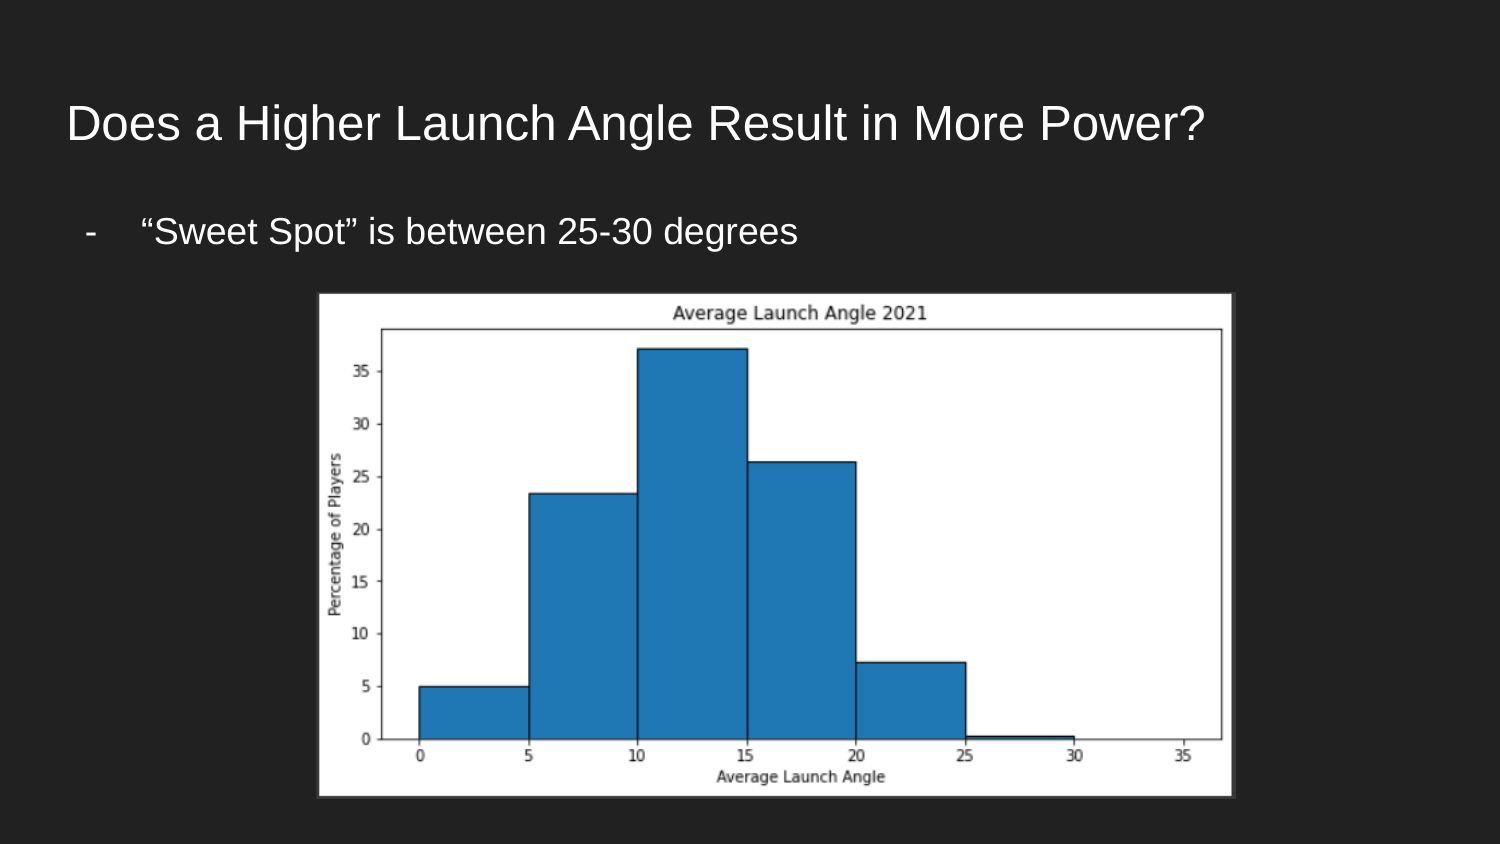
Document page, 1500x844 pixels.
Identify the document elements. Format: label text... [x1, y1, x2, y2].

list “Sweet Spot” is between 25-30 degrees [51, 189, 1449, 750]
picture [316, 292, 1237, 799]
title Does a Higher Launch Angle Result in More Power? [51, 72, 1449, 167]
